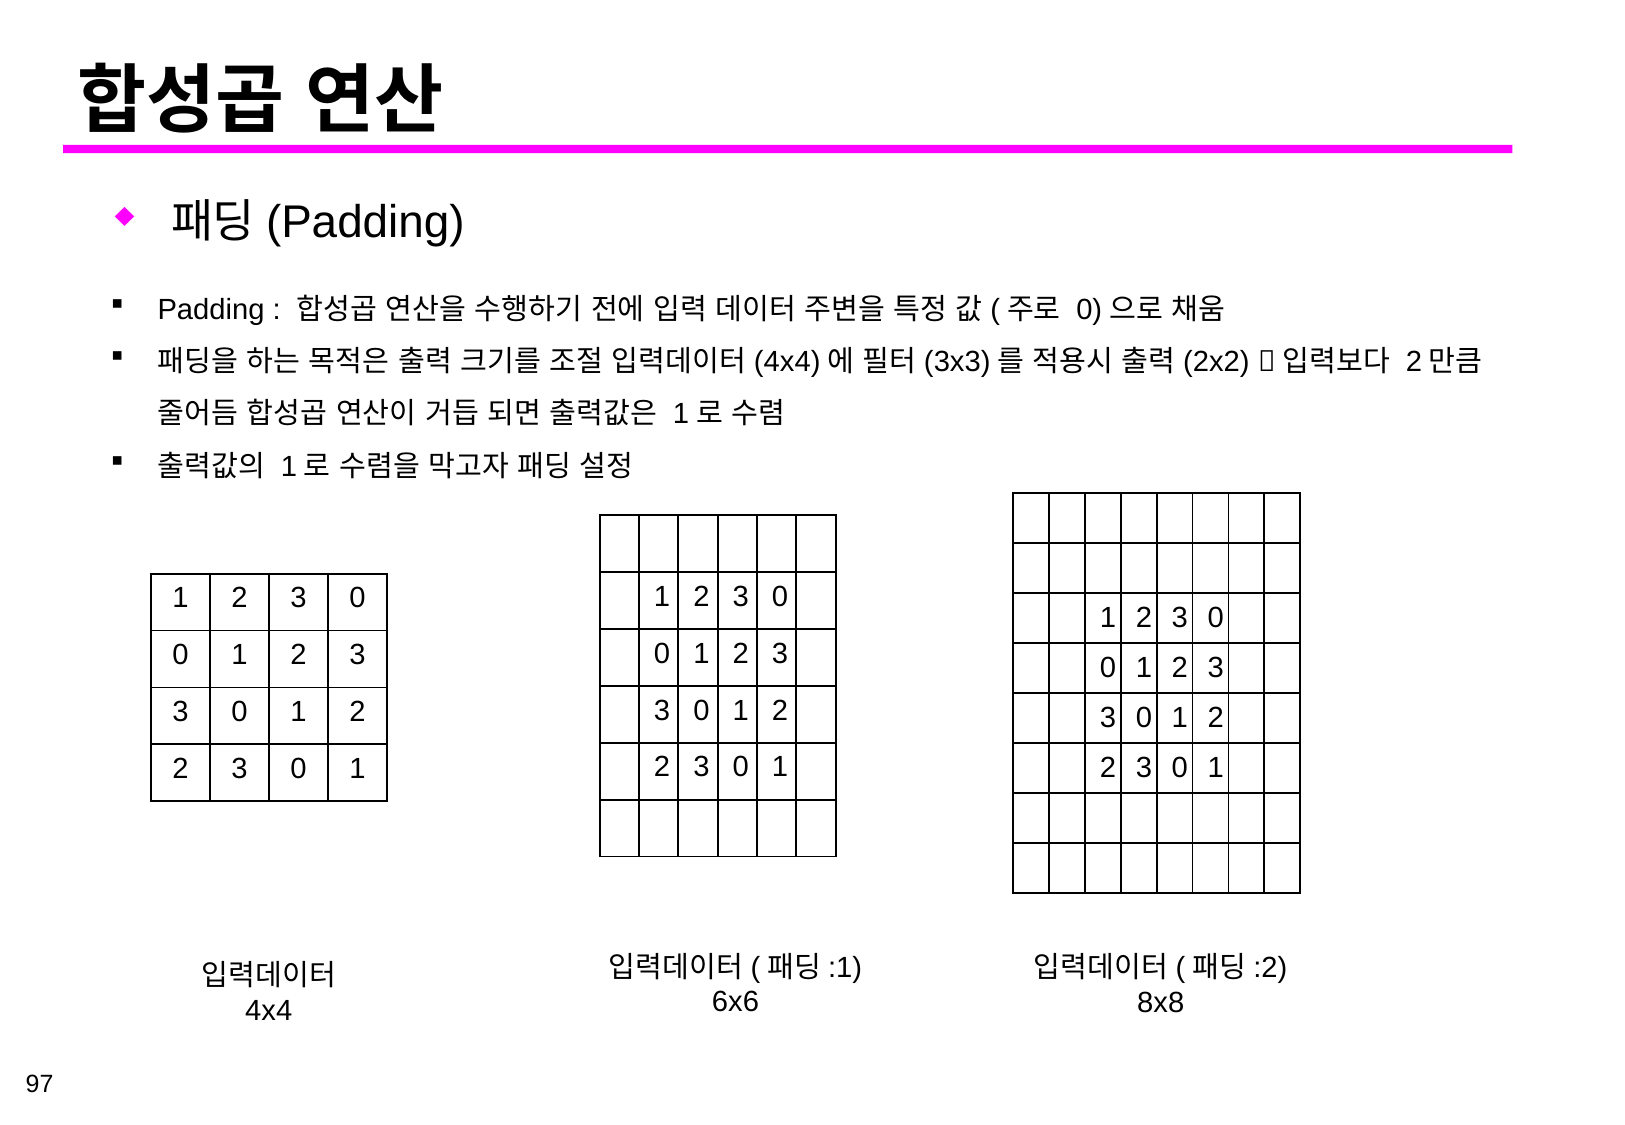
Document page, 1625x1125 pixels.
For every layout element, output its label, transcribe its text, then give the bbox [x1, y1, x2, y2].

table_cell [1014, 694, 1048, 742]
table_cell 2 [1193, 694, 1228, 742]
table_cell [1158, 544, 1192, 592]
table_header [601, 516, 638, 571]
table_cell [1050, 694, 1084, 742]
table_cell [1050, 744, 1084, 792]
table_cell 1 [758, 744, 795, 799]
table_cell 0 [719, 744, 756, 799]
table_cell [1229, 544, 1263, 592]
table_cell [1050, 594, 1084, 642]
table_cell 2 [270, 631, 327, 687]
table_cell 1 [1122, 644, 1156, 692]
table_cell [1265, 844, 1299, 892]
table_cell [719, 801, 756, 856]
table_header 2 [211, 575, 268, 630]
table_cell [1122, 794, 1156, 842]
table_cell [601, 744, 638, 799]
table_cell 0 [211, 688, 268, 743]
table_cell 0 [270, 745, 327, 800]
table_cell [1014, 544, 1048, 592]
table_cell [1014, 644, 1048, 692]
table_cell [601, 573, 638, 628]
table_header [1014, 494, 1048, 542]
table_cell [1265, 544, 1299, 592]
table_cell 1 [1086, 594, 1120, 642]
table_header [1193, 494, 1228, 542]
table_cell [1050, 544, 1084, 592]
table_cell 0 [1122, 694, 1156, 742]
table_header [797, 516, 835, 571]
table_cell [640, 801, 677, 856]
text_box 입력데이터(패딩:2) 8x8 [1013, 940, 1309, 1026]
table_header [679, 516, 717, 571]
table_header 3 [270, 575, 327, 630]
table_cell 2 [758, 687, 795, 742]
table_cell 1 [329, 745, 386, 800]
table_cell 0 [758, 573, 795, 628]
table_cell [1265, 594, 1299, 642]
table_cell 3 [152, 688, 209, 743]
table_cell [1122, 844, 1156, 892]
table_cell 1 [211, 631, 268, 687]
table_cell 2 [719, 630, 756, 685]
table_cell [797, 744, 835, 799]
table_cell 1 [1158, 694, 1192, 742]
table_cell [1050, 794, 1084, 842]
table_cell 3 [1086, 694, 1120, 742]
table_cell [797, 801, 835, 856]
table_cell [679, 801, 717, 856]
table_cell 2 [1086, 744, 1120, 792]
table_cell 0 [640, 630, 677, 685]
table_cell 1 [719, 687, 756, 742]
table_cell 3 [211, 745, 268, 800]
table_cell 3 [719, 573, 756, 628]
title 합성곱 연산 [62, 42, 1500, 149]
table_cell [1158, 844, 1192, 892]
table_cell [1158, 794, 1192, 842]
table_header [1122, 494, 1156, 542]
text_box 입력데이터(패딩:1) 6x6 [587, 940, 884, 1026]
table_cell [1229, 744, 1263, 792]
table_cell [1122, 544, 1156, 592]
text_box Padding : 합성곱 연산을 수행하기 전에 입력 데이터 주변을 특정 값(주로 0)으로 채움 패딩을 하는 목적은 출력 크기를 조절 입력데이터(4x4)에 필터(3x3)를 적용시 출력(2x2) 입력보다 2만큼 줄어듬 합성곱 연산이 거듭 되면 출력값은 1로 수렴 출력값의 1로 수렴을 막고자 패딩 설정 [95, 265, 1571, 490]
table_cell [1229, 694, 1263, 742]
table_cell 2 [640, 744, 677, 799]
table_cell 2 [679, 573, 717, 628]
table_cell 1 [640, 573, 677, 628]
table_cell [1265, 744, 1299, 792]
table_cell [1229, 644, 1263, 692]
table_cell [601, 687, 638, 742]
table_cell [758, 801, 795, 856]
table_cell 3 [1122, 744, 1156, 792]
table_cell [1193, 544, 1228, 592]
table_cell [797, 687, 835, 742]
table_cell [1229, 844, 1263, 892]
table_cell [1014, 594, 1048, 642]
table_cell 3 [758, 630, 795, 685]
text_box 입력데이터 4x4 [180, 948, 358, 1034]
table_cell 3 [679, 744, 717, 799]
table_cell 0 [1086, 644, 1120, 692]
table_cell [1265, 644, 1299, 692]
table_cell 0 [152, 631, 209, 687]
table_header 1 [152, 575, 209, 630]
table_cell 2 [152, 745, 209, 800]
table_cell [601, 630, 638, 685]
table_cell [1014, 844, 1048, 892]
table_cell [1014, 744, 1048, 792]
table_cell [1086, 544, 1120, 592]
table_cell [797, 630, 835, 685]
table_cell [1086, 794, 1120, 842]
table_cell 0 [1193, 594, 1228, 642]
table_header [1265, 494, 1299, 542]
table_header [1050, 494, 1084, 542]
table_cell 1 [270, 688, 327, 743]
table_cell 1 [679, 630, 717, 685]
table_header [1086, 494, 1120, 542]
table_cell 2 [1158, 644, 1192, 692]
table_cell [1014, 794, 1048, 842]
table_cell [1086, 844, 1120, 892]
table_header [1229, 494, 1263, 542]
table_cell [1229, 794, 1263, 842]
table_cell 2 [329, 688, 386, 743]
table_cell [1050, 644, 1084, 692]
table_cell 3 [640, 687, 677, 742]
table_cell 3 [1193, 644, 1228, 692]
table_cell [1265, 694, 1299, 742]
table_cell 1 [1193, 744, 1228, 792]
table_header [1158, 494, 1192, 542]
table_header 0 [329, 575, 386, 630]
table_header [719, 516, 756, 571]
table_cell [1193, 844, 1228, 892]
table_cell [1193, 794, 1228, 842]
table_cell 3 [329, 631, 386, 687]
list 패딩(Padding) [99, 172, 1510, 256]
table_cell 2 [1122, 594, 1156, 642]
table_cell 0 [679, 687, 717, 742]
table_header [640, 516, 677, 571]
slide_number 97 [0, 1071, 69, 1094]
table_cell [797, 573, 835, 628]
table_cell [601, 801, 638, 856]
table_cell 0 [1158, 744, 1192, 792]
table_cell 3 [1158, 594, 1192, 642]
table_header [758, 516, 795, 571]
table_cell [1265, 794, 1299, 842]
table_cell [1050, 844, 1084, 892]
table_cell [1229, 594, 1263, 642]
